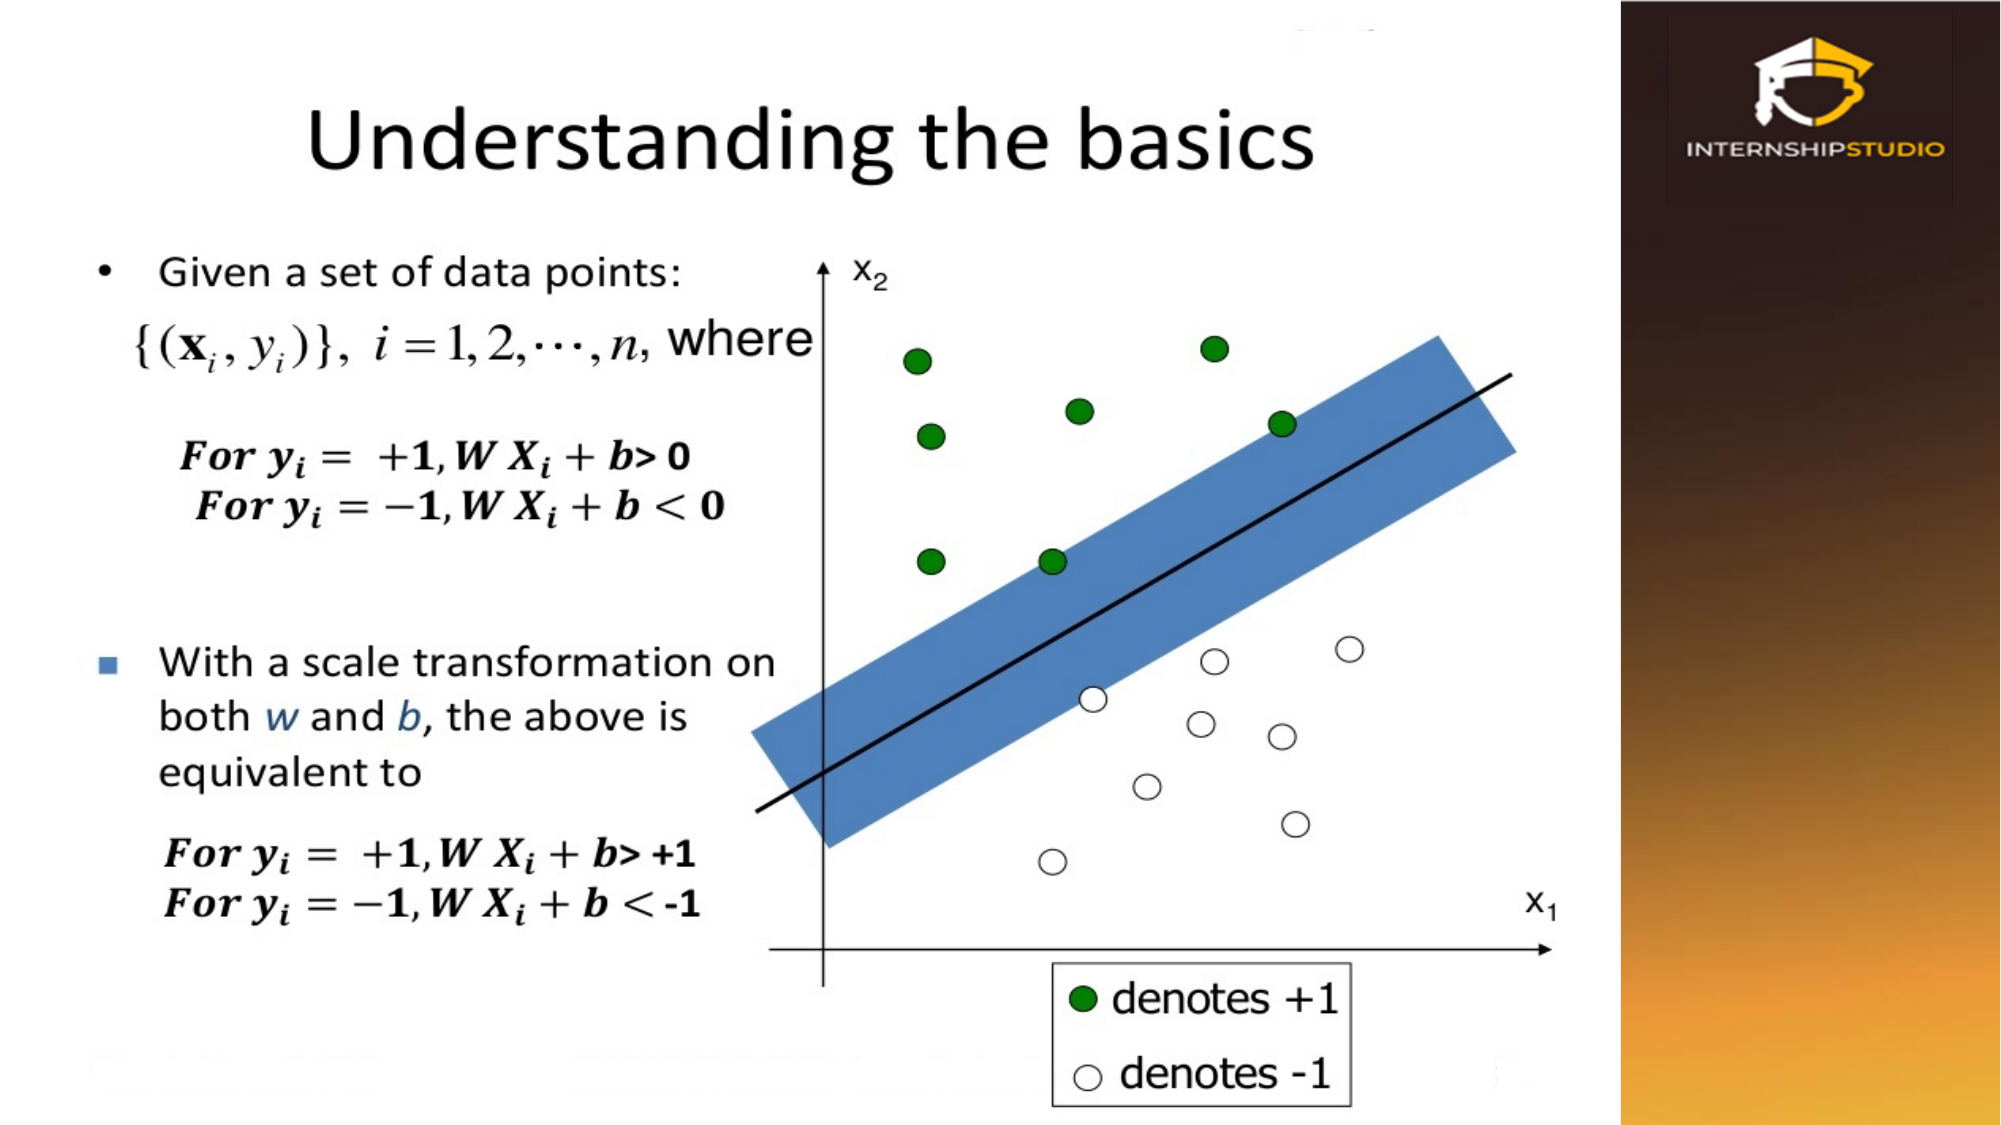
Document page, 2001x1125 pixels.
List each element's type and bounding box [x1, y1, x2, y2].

picture [1621, 2, 2001, 1125]
text_box [0, 0, 1621, 1125]
